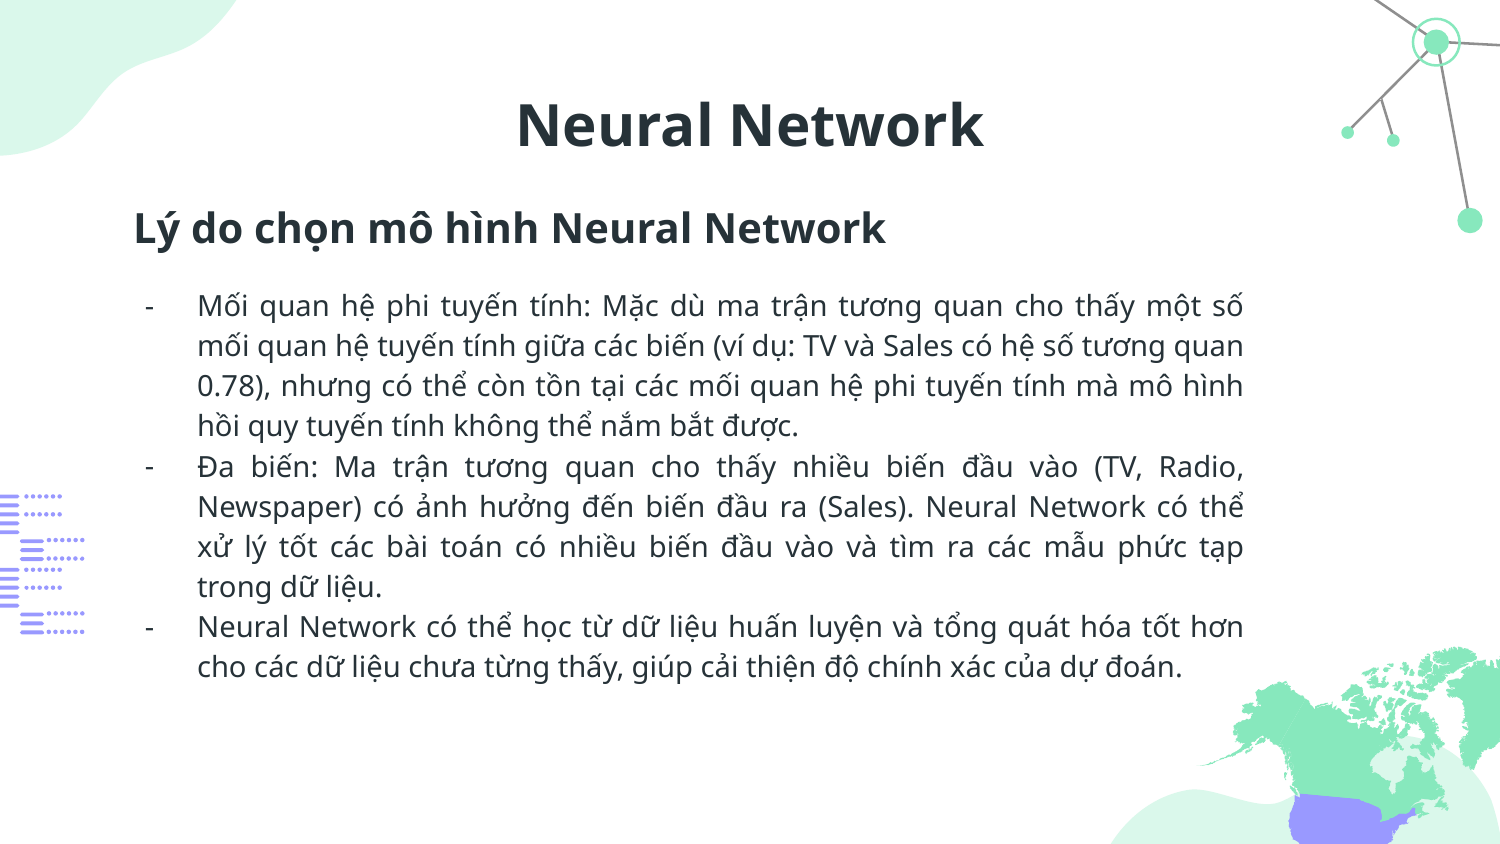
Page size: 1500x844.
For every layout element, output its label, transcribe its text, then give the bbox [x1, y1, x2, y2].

text_box Mối quan hệ phi tuyến tính: Mặc dù ma trận tương quan cho thấy một số mối quan hệ tuyến tính giữa các biến (ví dụ: TV và Sales có hệ số tương quan 0.78), nhưng có thể còn tồn tại các mối quan hệ phi tuyến tính mà mô hình hồi quy tuyến tính không thể nắm bắt được. Đa biến: Ma trận tương quan cho thấy nhiều biến đầu vào (TV, Radio, Newspaper) có ảnh hưởng đến biến đầu ra (Sales). Neural Network có thể xử lý tốt các bài toán có nhiều biến đầu vào và tìm ra các mẫu phức tạp trong dữ liệu. Neural Network có thể học từ dữ liệu huấn luyện và tổng quát hóa tốt hơn cho các dữ liệu chưa từng thấy, giúp cải thiện độ chính xác của dự đoán. [107, 267, 1261, 751]
text_box Lý do chọn mô hình Neural Network [118, 207, 1186, 267]
title Neural Network [118, 72, 1382, 167]
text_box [1196, 646, 1500, 844]
